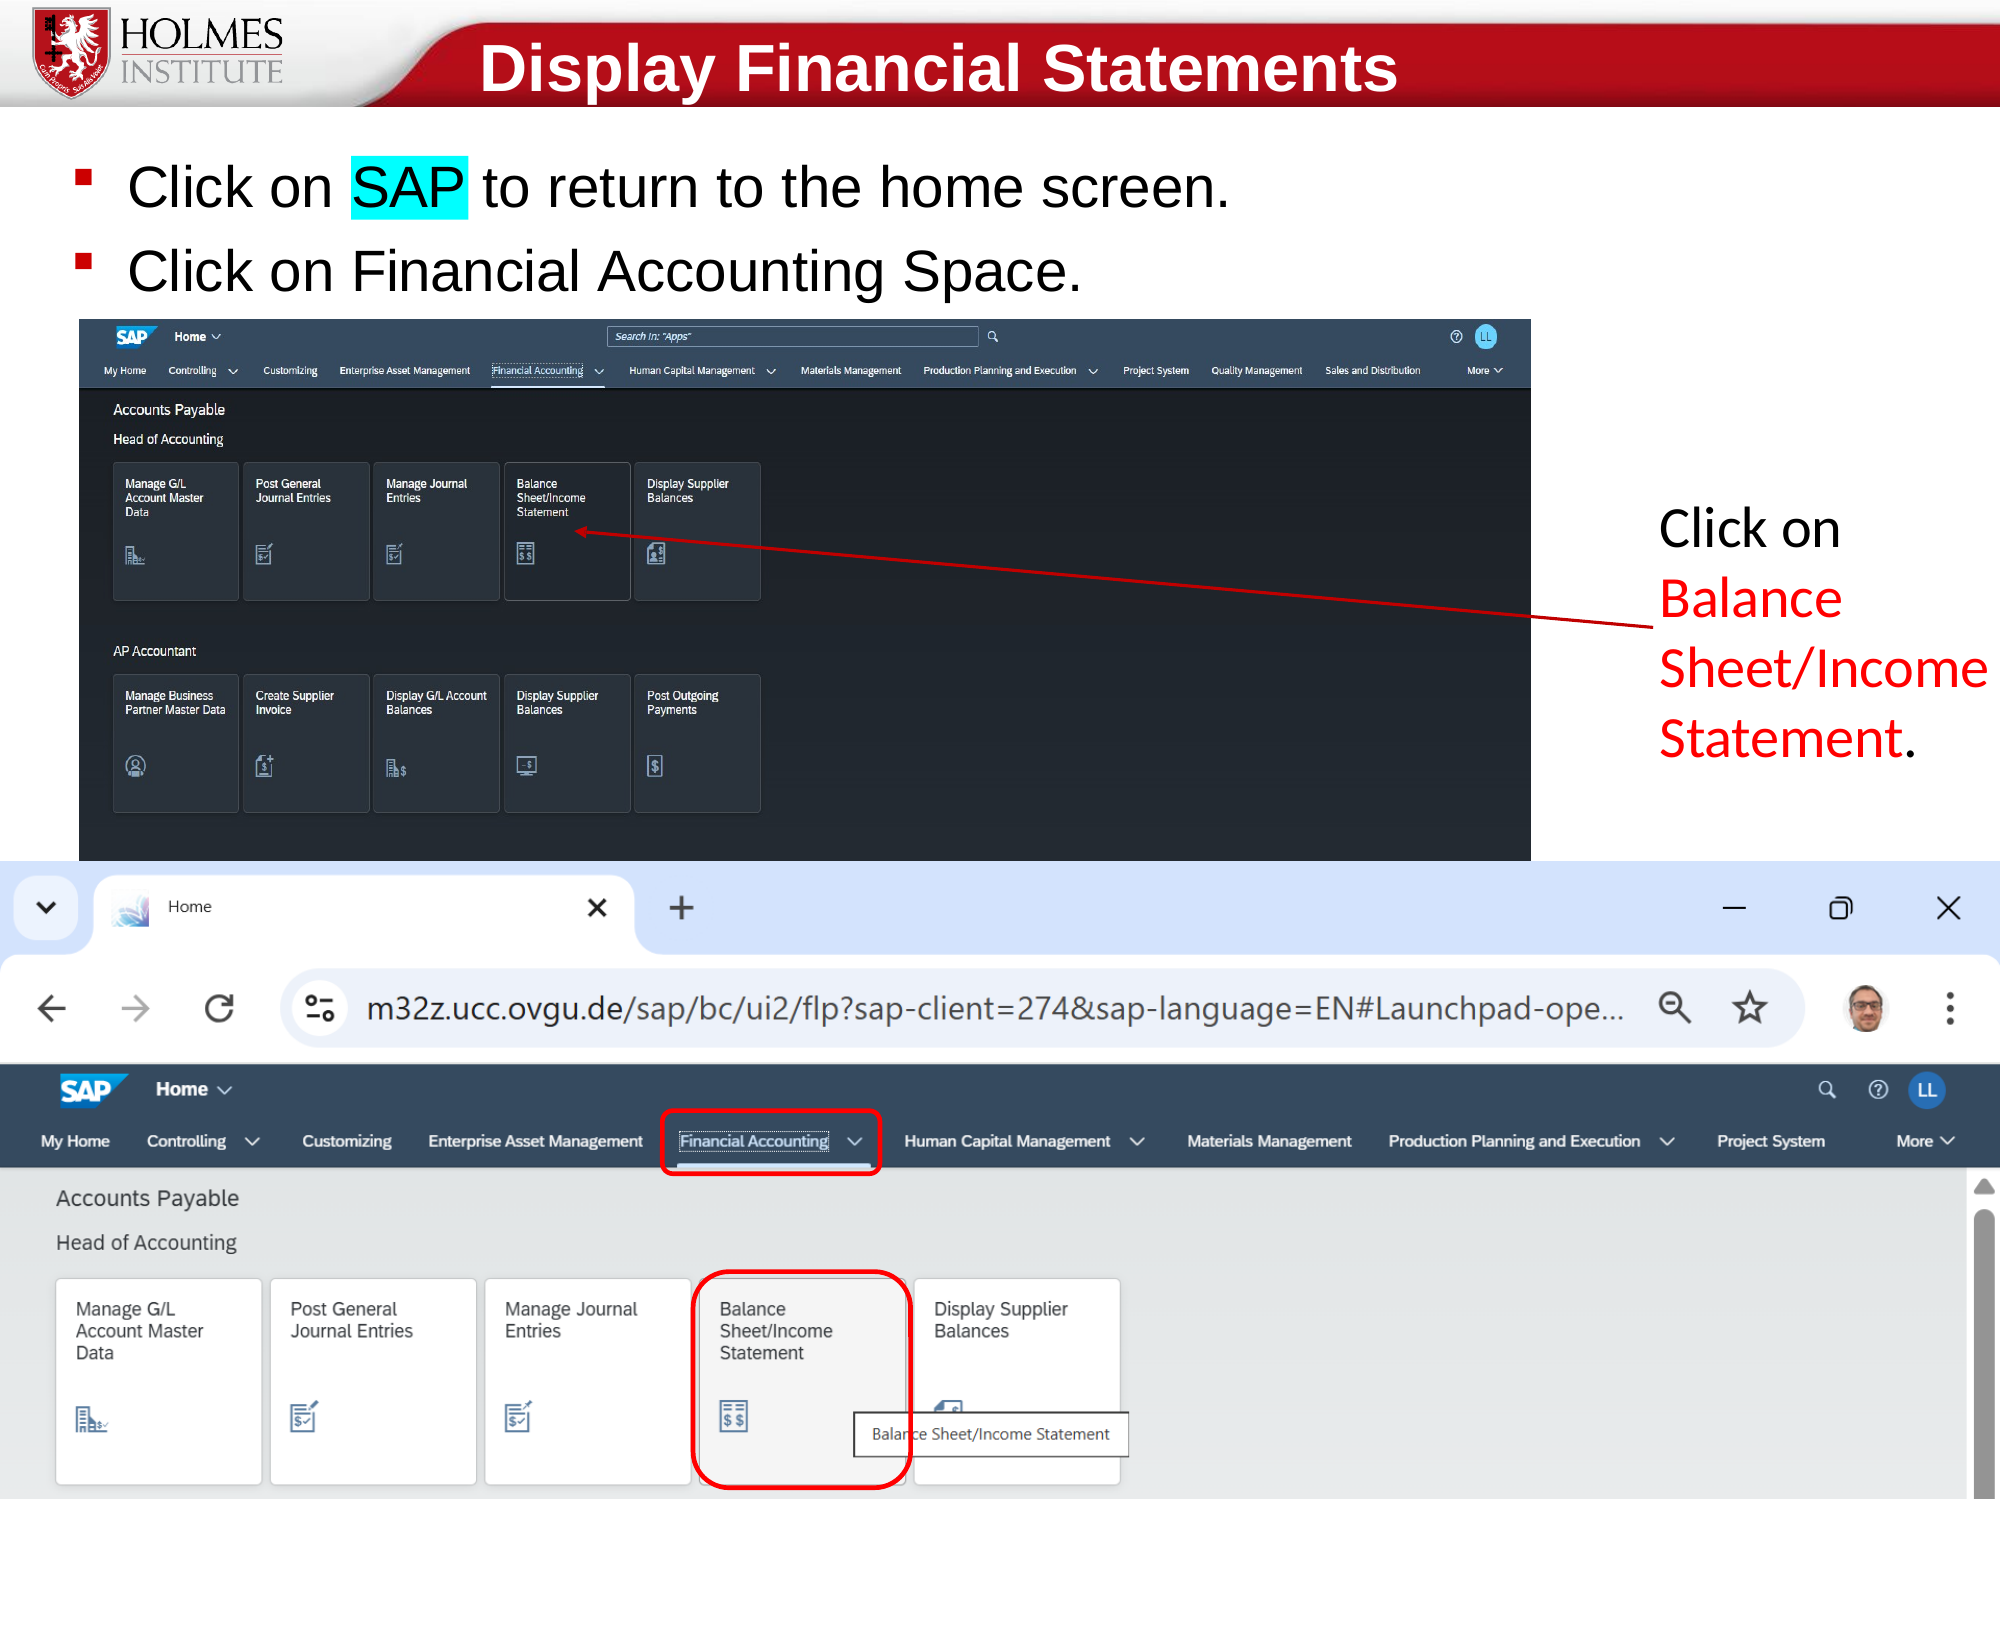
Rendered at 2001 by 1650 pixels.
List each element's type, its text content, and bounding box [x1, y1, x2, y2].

picture [0, 861, 2000, 1500]
text_box SAP [351, 155, 469, 220]
text_box Click on Balance Sheet/Income Statement. [1661, 486, 2000, 769]
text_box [0, 0, 2000, 107]
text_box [78, 319, 1654, 860]
text_box Click on [68, 147, 337, 220]
text_box to return to the home screen. [480, 147, 1235, 220]
title Display Financial Statements [477, 118, 1403, 301]
text_box Click on Financial Accounting Space. [68, 231, 1087, 304]
